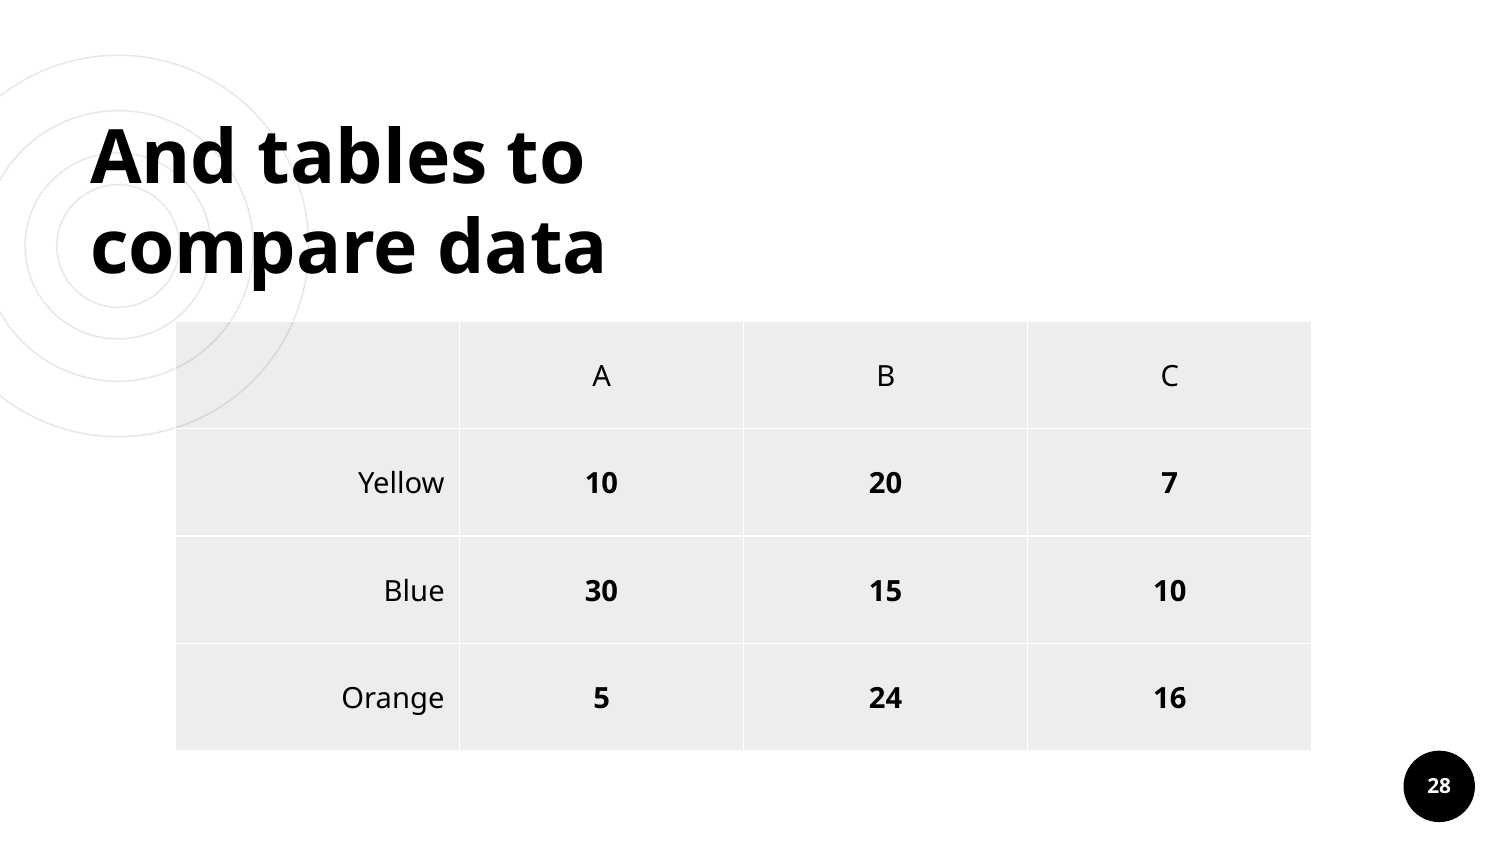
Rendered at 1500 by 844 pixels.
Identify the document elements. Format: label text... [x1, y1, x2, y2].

table_cell 30 [460, 537, 743, 643]
table_header C [1028, 322, 1311, 428]
table_cell 10 [460, 429, 743, 535]
table_cell 15 [744, 537, 1027, 643]
table_cell 10 [1028, 537, 1311, 643]
table_cell Yellow [176, 429, 459, 535]
table_cell 5 [460, 644, 743, 750]
table_header [176, 322, 459, 428]
table_cell Orange [176, 644, 459, 750]
table_cell 16 [1028, 644, 1311, 750]
table_header A [460, 322, 743, 428]
table_header B [744, 322, 1027, 428]
table_cell 7 [1028, 429, 1311, 535]
table_cell Blue [176, 537, 459, 643]
table_cell 24 [744, 644, 1027, 750]
title And tables to compare data [75, 191, 932, 304]
slide_number 28 [1403, 750, 1475, 823]
table_cell 20 [744, 429, 1027, 535]
